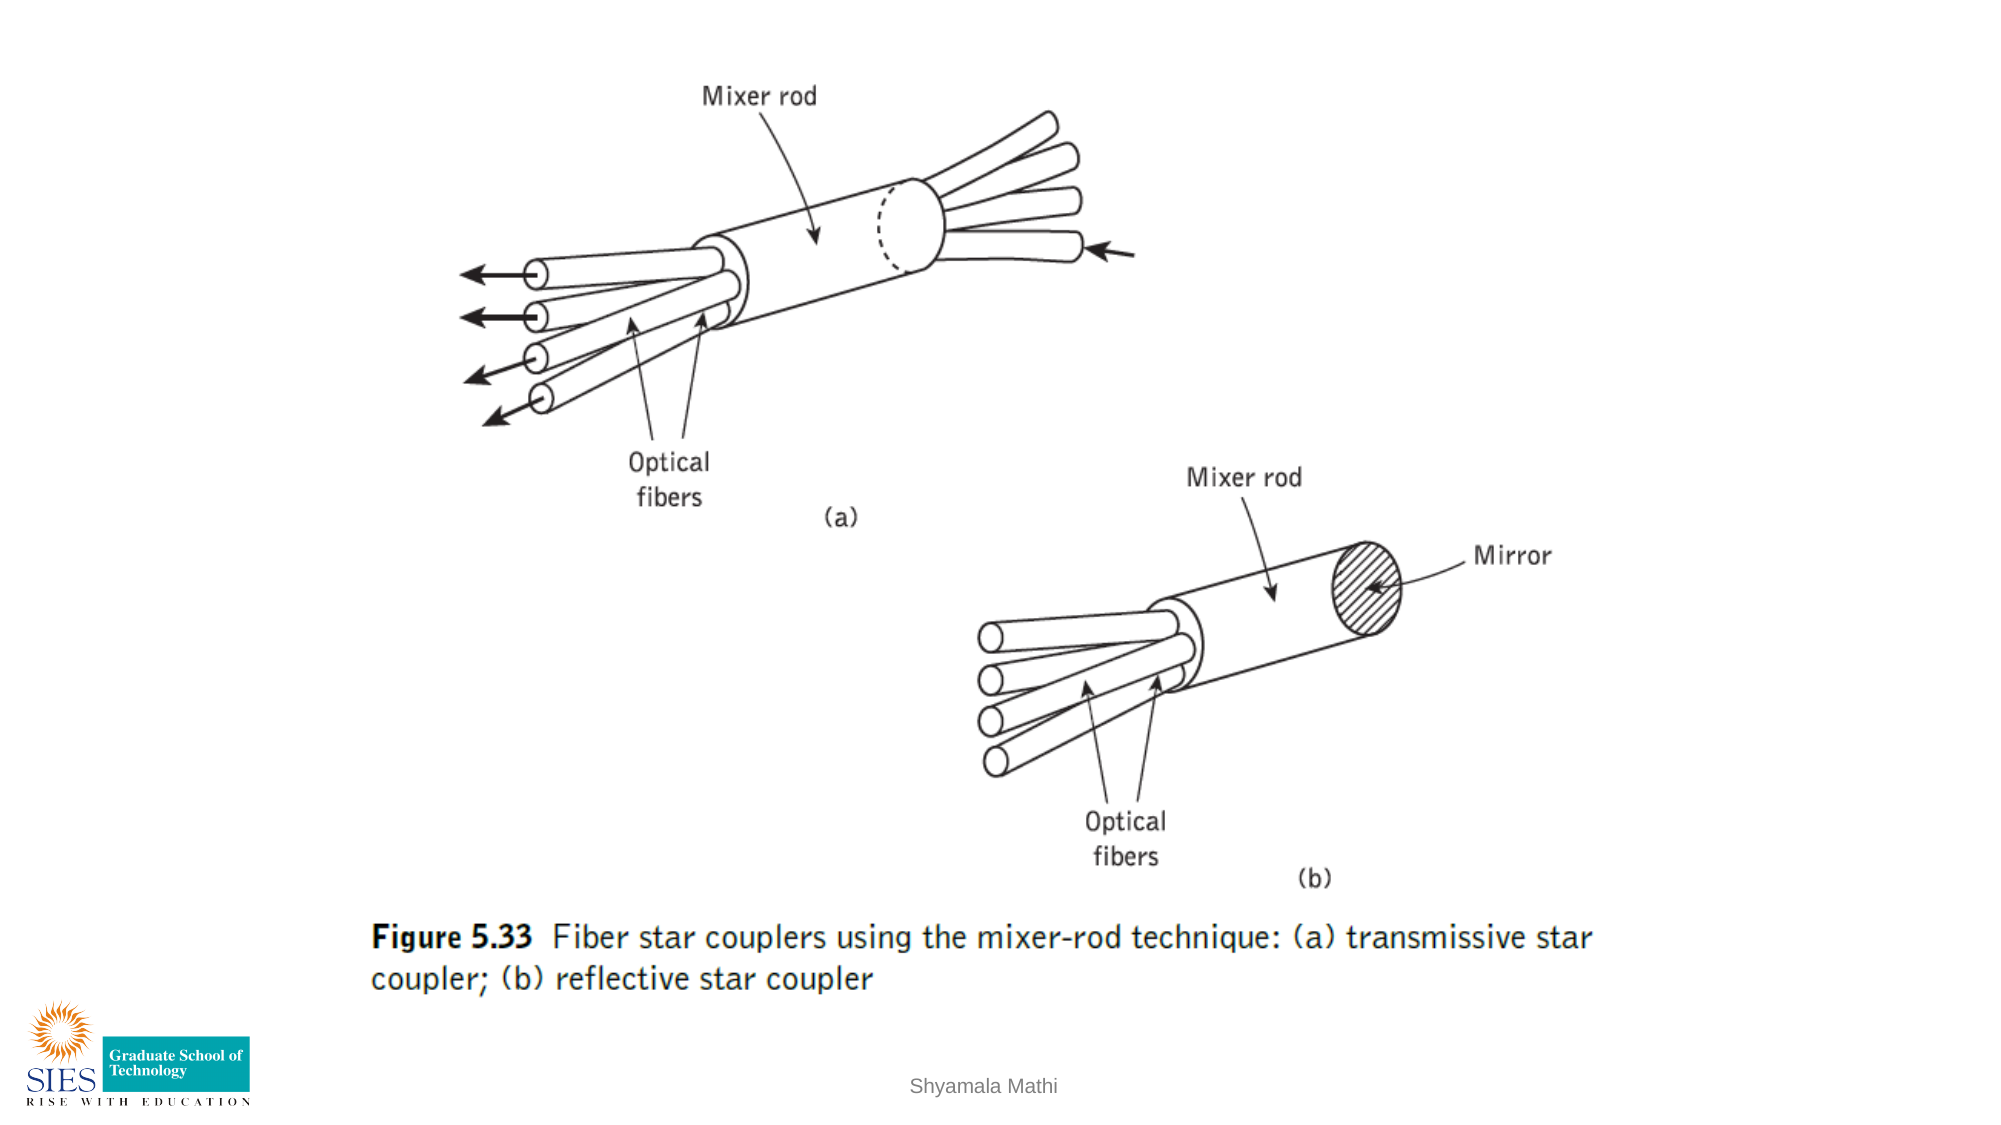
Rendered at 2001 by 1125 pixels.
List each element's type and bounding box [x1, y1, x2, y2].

picture [298, 57, 1702, 1015]
picture [26, 998, 250, 1106]
